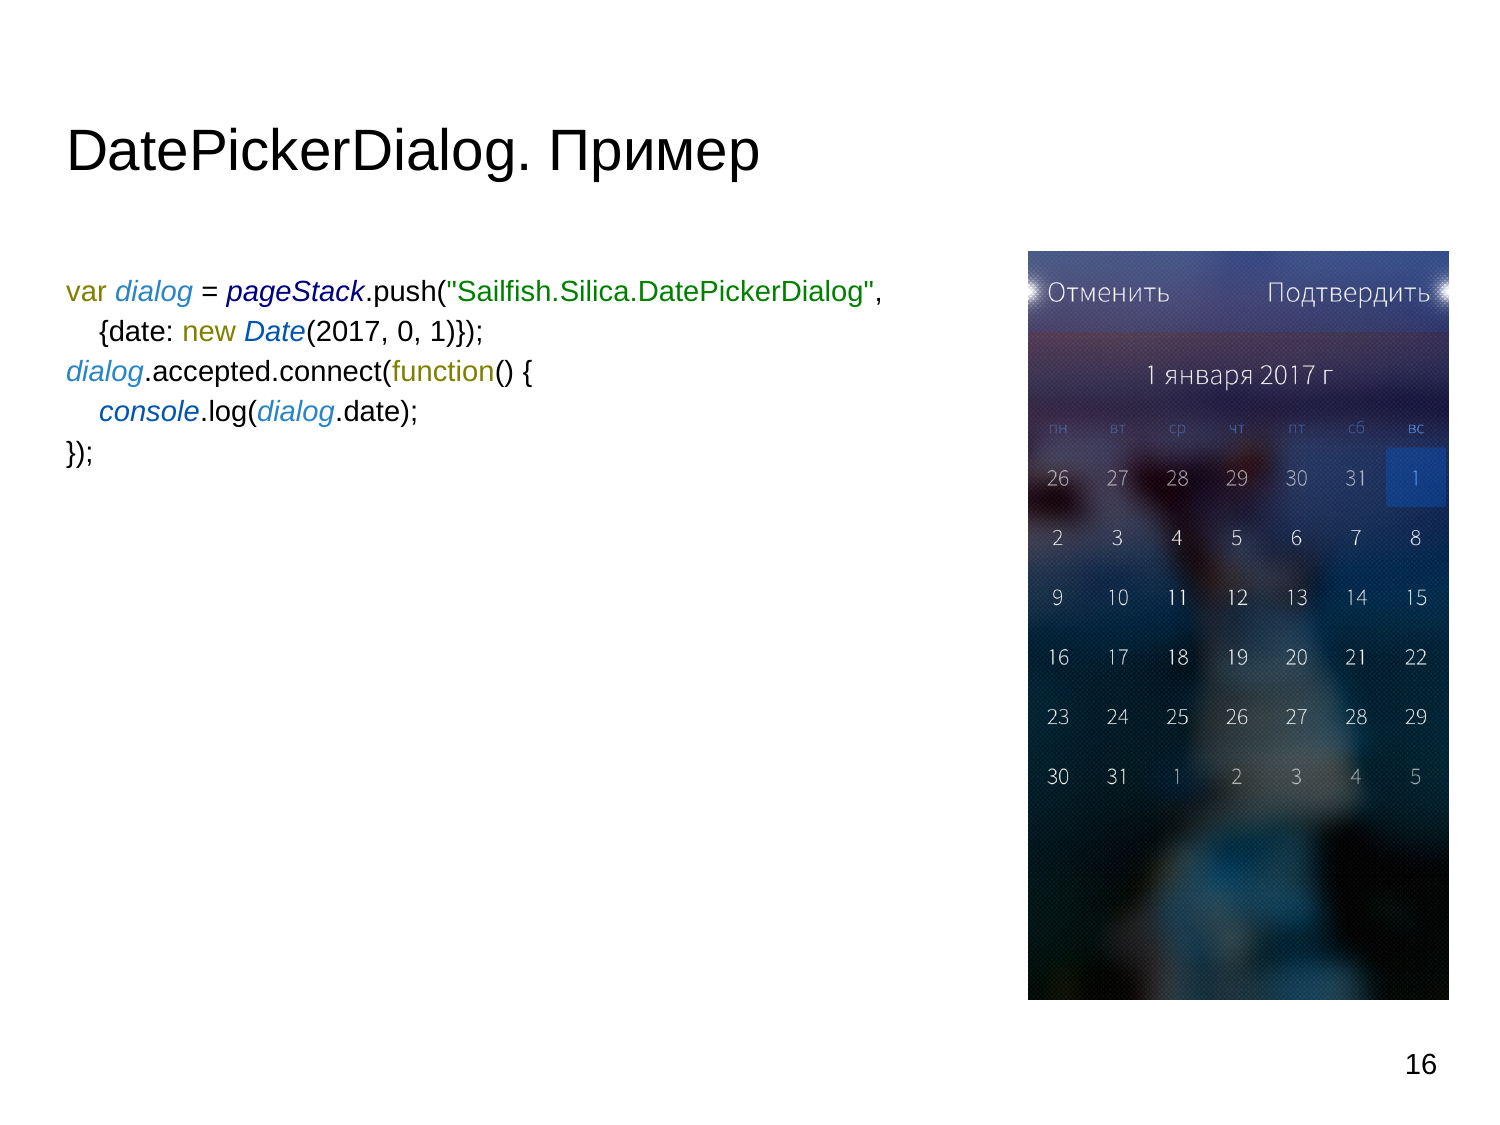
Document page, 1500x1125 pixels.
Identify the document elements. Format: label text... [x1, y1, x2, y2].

picture [1028, 251, 1450, 1000]
slide_number 16 [1389, 1019, 1480, 1106]
list var dialog = pageStack.push("Sailfish.Silica.DatePickerDialog", {date: new Date(2017, 0, 1)}); dialog.accepted.connect(function() { console.log(dialog.date); }); [51, 252, 933, 1000]
title DatePickerDialog. Пример [51, 97, 1449, 223]
